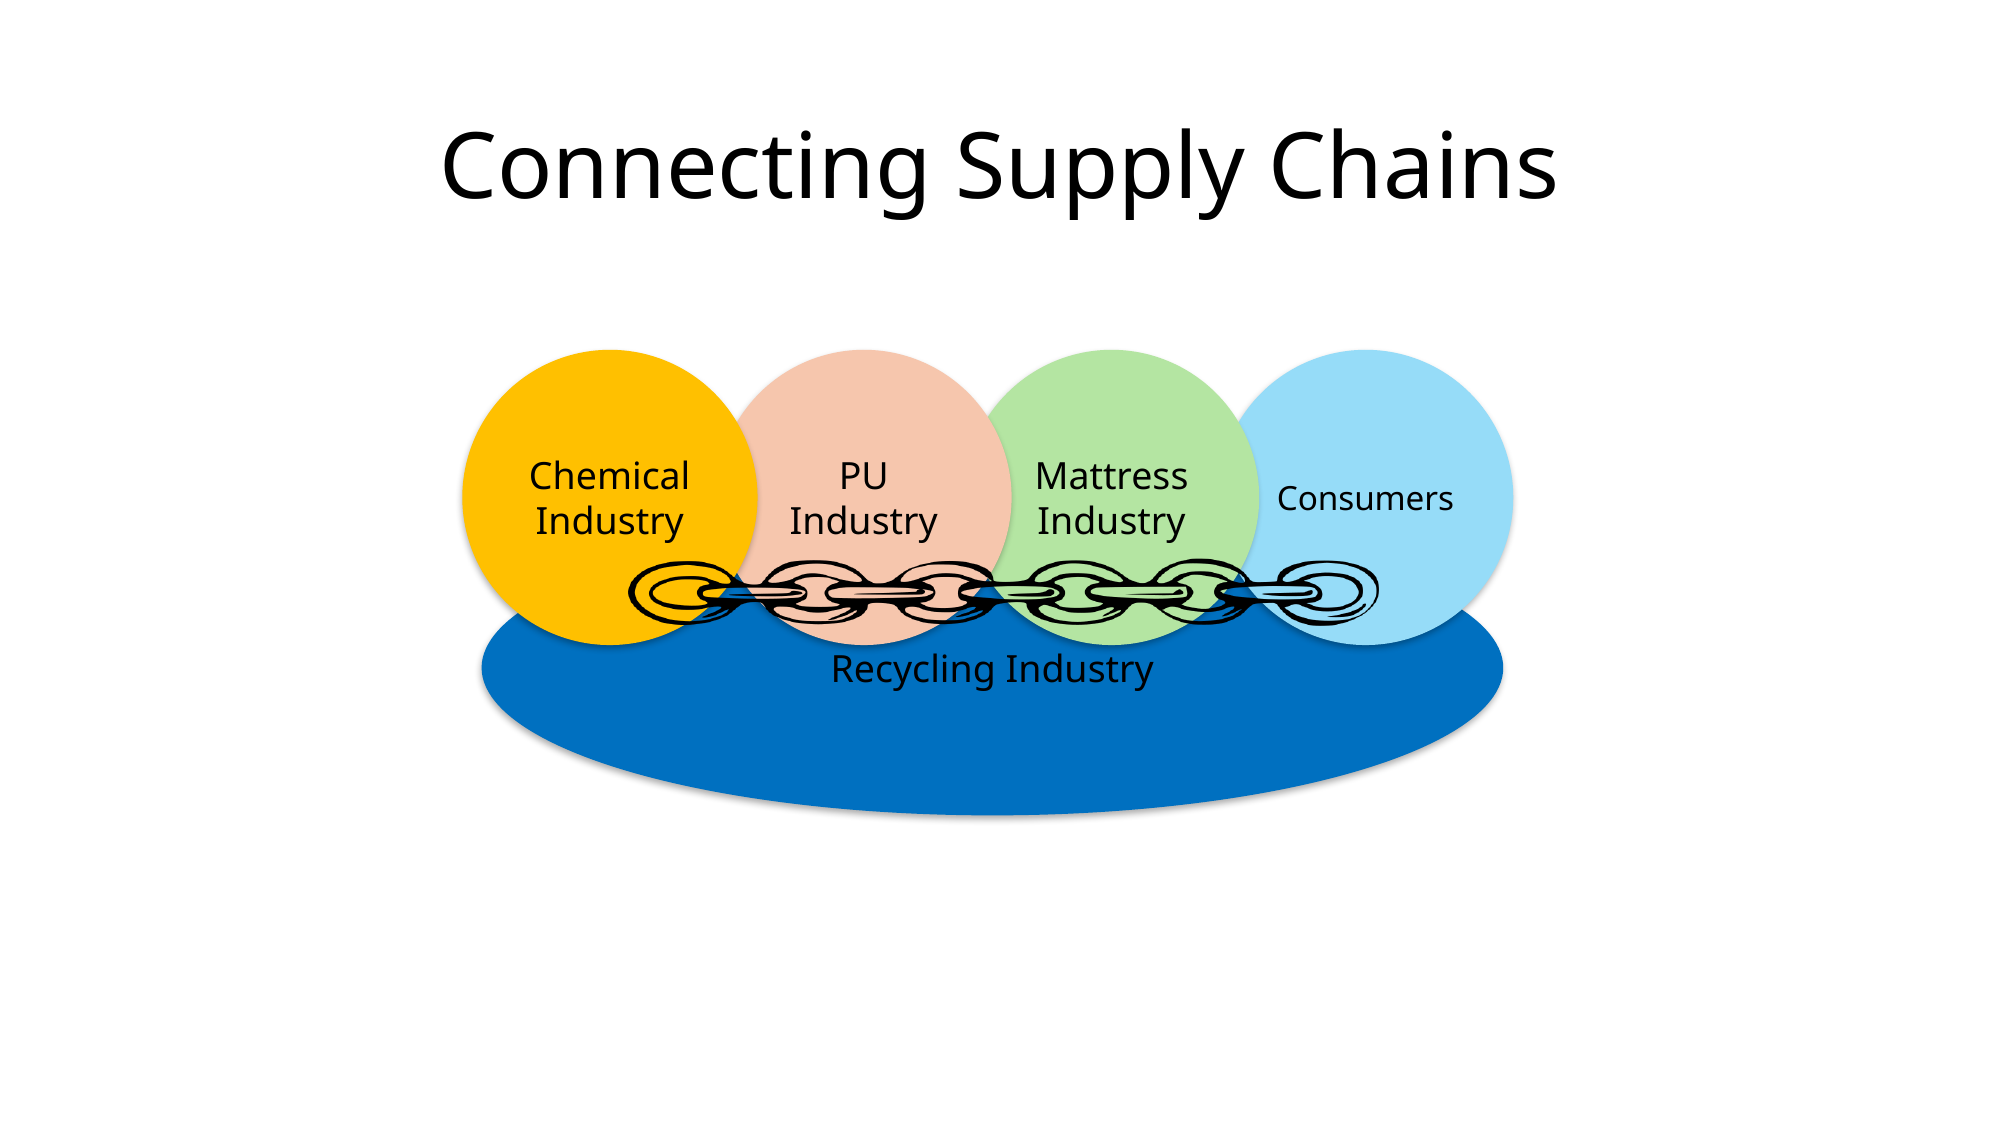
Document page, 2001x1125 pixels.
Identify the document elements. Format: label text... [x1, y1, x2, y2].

title Connecting Supply Chains [137, 59, 1863, 278]
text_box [461, 349, 1514, 816]
